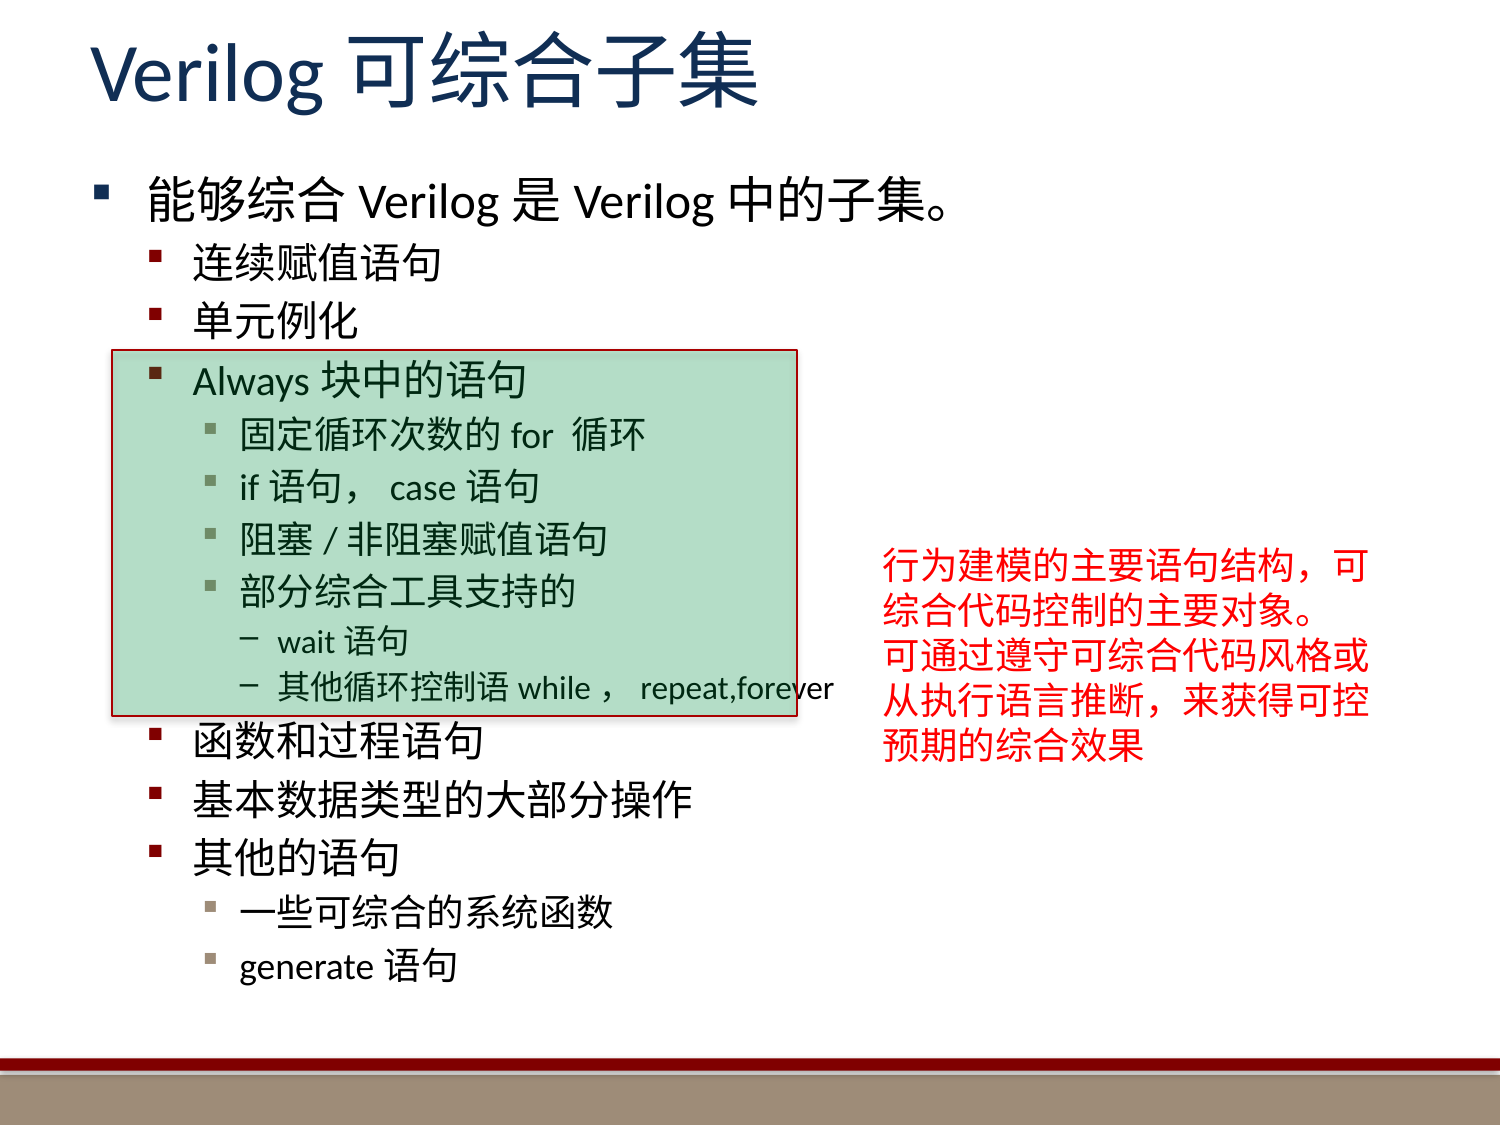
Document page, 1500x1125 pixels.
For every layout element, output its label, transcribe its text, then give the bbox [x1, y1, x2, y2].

text_box [111, 349, 798, 717]
text_box 行为建模的主要语句结构，可综合代码控制的主要对象。 可通过遵守可综合代码风格或从执行语言推断，来获得可控预期的综合效果 [868, 534, 1412, 775]
list 能够综合Verilog是Verilog中的子集。 连续赋值语句 单元例化 Always块中的语句 固定循环次数的for 循环 if语句，case语句 阻塞/非阻塞赋值语句 部分综合工具支持的 wait语句 其他循环控制语while，repeat,forever 函数和过程语句 基本数据类型的大部分操作 其他的语句 一些可综合的系统函数 generate语句 [74, 160, 1426, 1036]
title Verilog可综合子集 [74, 0, 1426, 138]
